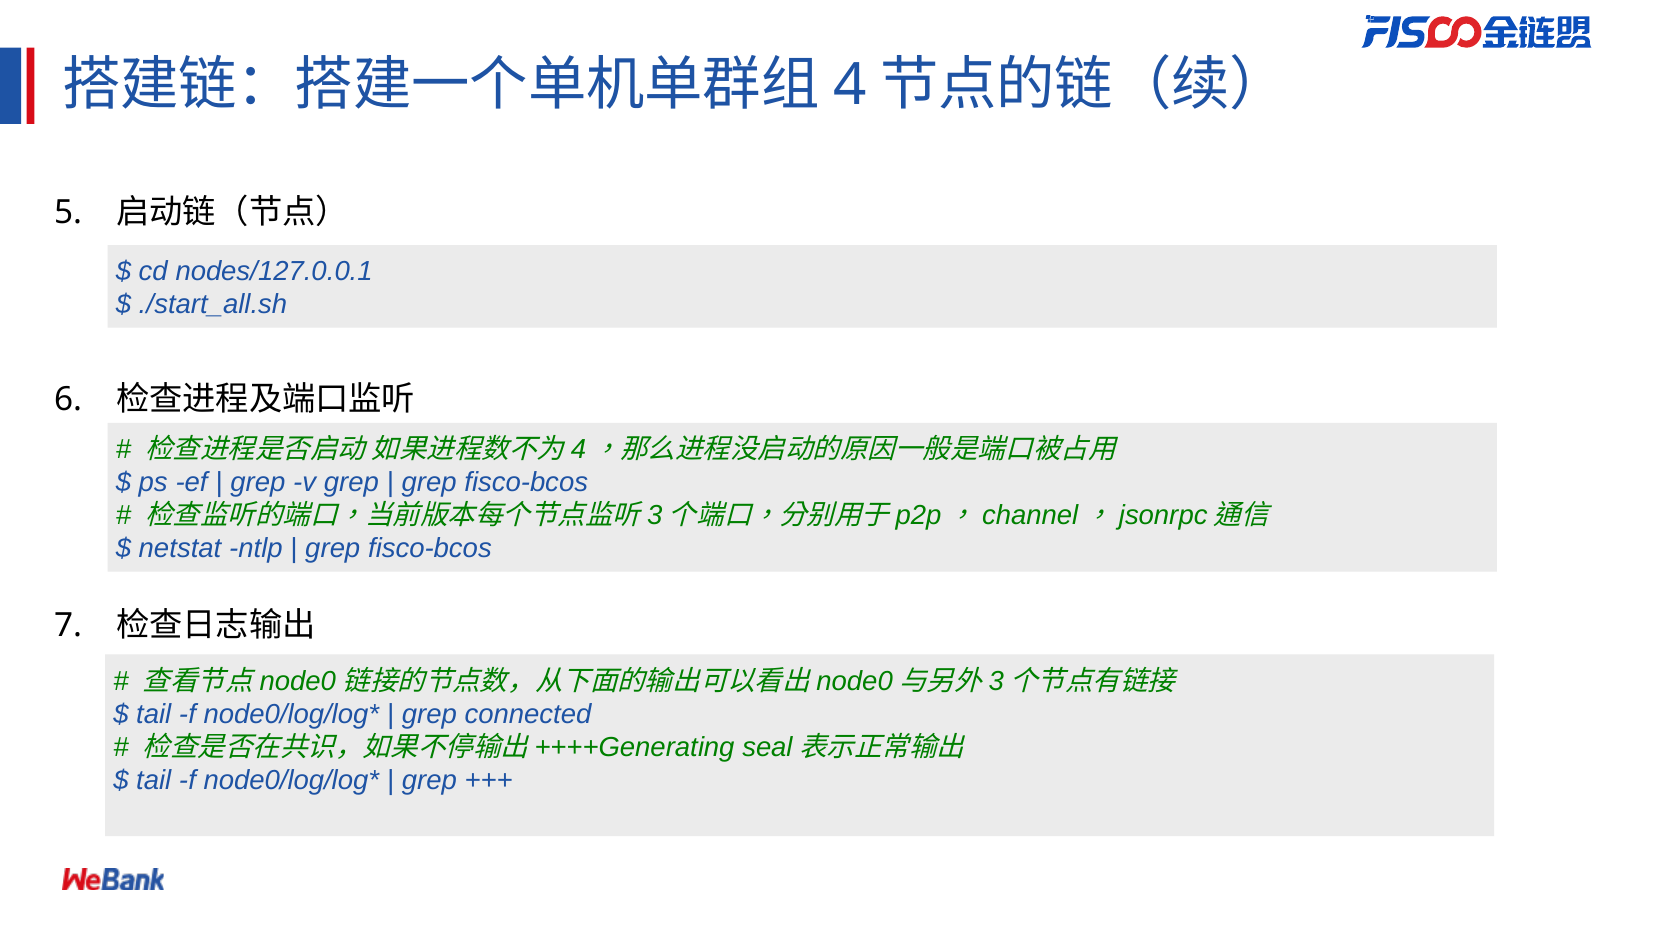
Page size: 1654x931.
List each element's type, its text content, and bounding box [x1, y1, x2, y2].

text_box # 查看节点node0链接的节点数，从下面的输出可以看出node0与另外3个节点有链接 $ tail -f node0/log/log* | grep connected # 检查是否在共识，如果不停输出++++Generating seal表示正常输出 $ tail -f node0/log/log* | grep +++ [105, 654, 1495, 837]
title 搭建链：搭建一个单机单群组4节点的链（续） [62, 53, 1592, 210]
text_box 6. 检查进程及端口监听 [45, 348, 1564, 425]
text_box 7. 检查日志输出 [45, 575, 1564, 652]
text_box 5. 启动链（节点） [45, 161, 1564, 239]
text_box $ cd nodes/127.0.0.1 $ ./start_all.sh [107, 245, 1497, 328]
text_box # 检查进程是否启动 如果进程数不为4，那么进程没启动的原因一般是端口被占用 $ ps -ef | grep -v grep | grep fisco-bcos # 检查监听的端口，当前版本每个节点监听3个端口，分别用于p2p，channel，jsonrpc通信 $ netstat -ntlp | grep fisco-bcos [107, 422, 1497, 572]
